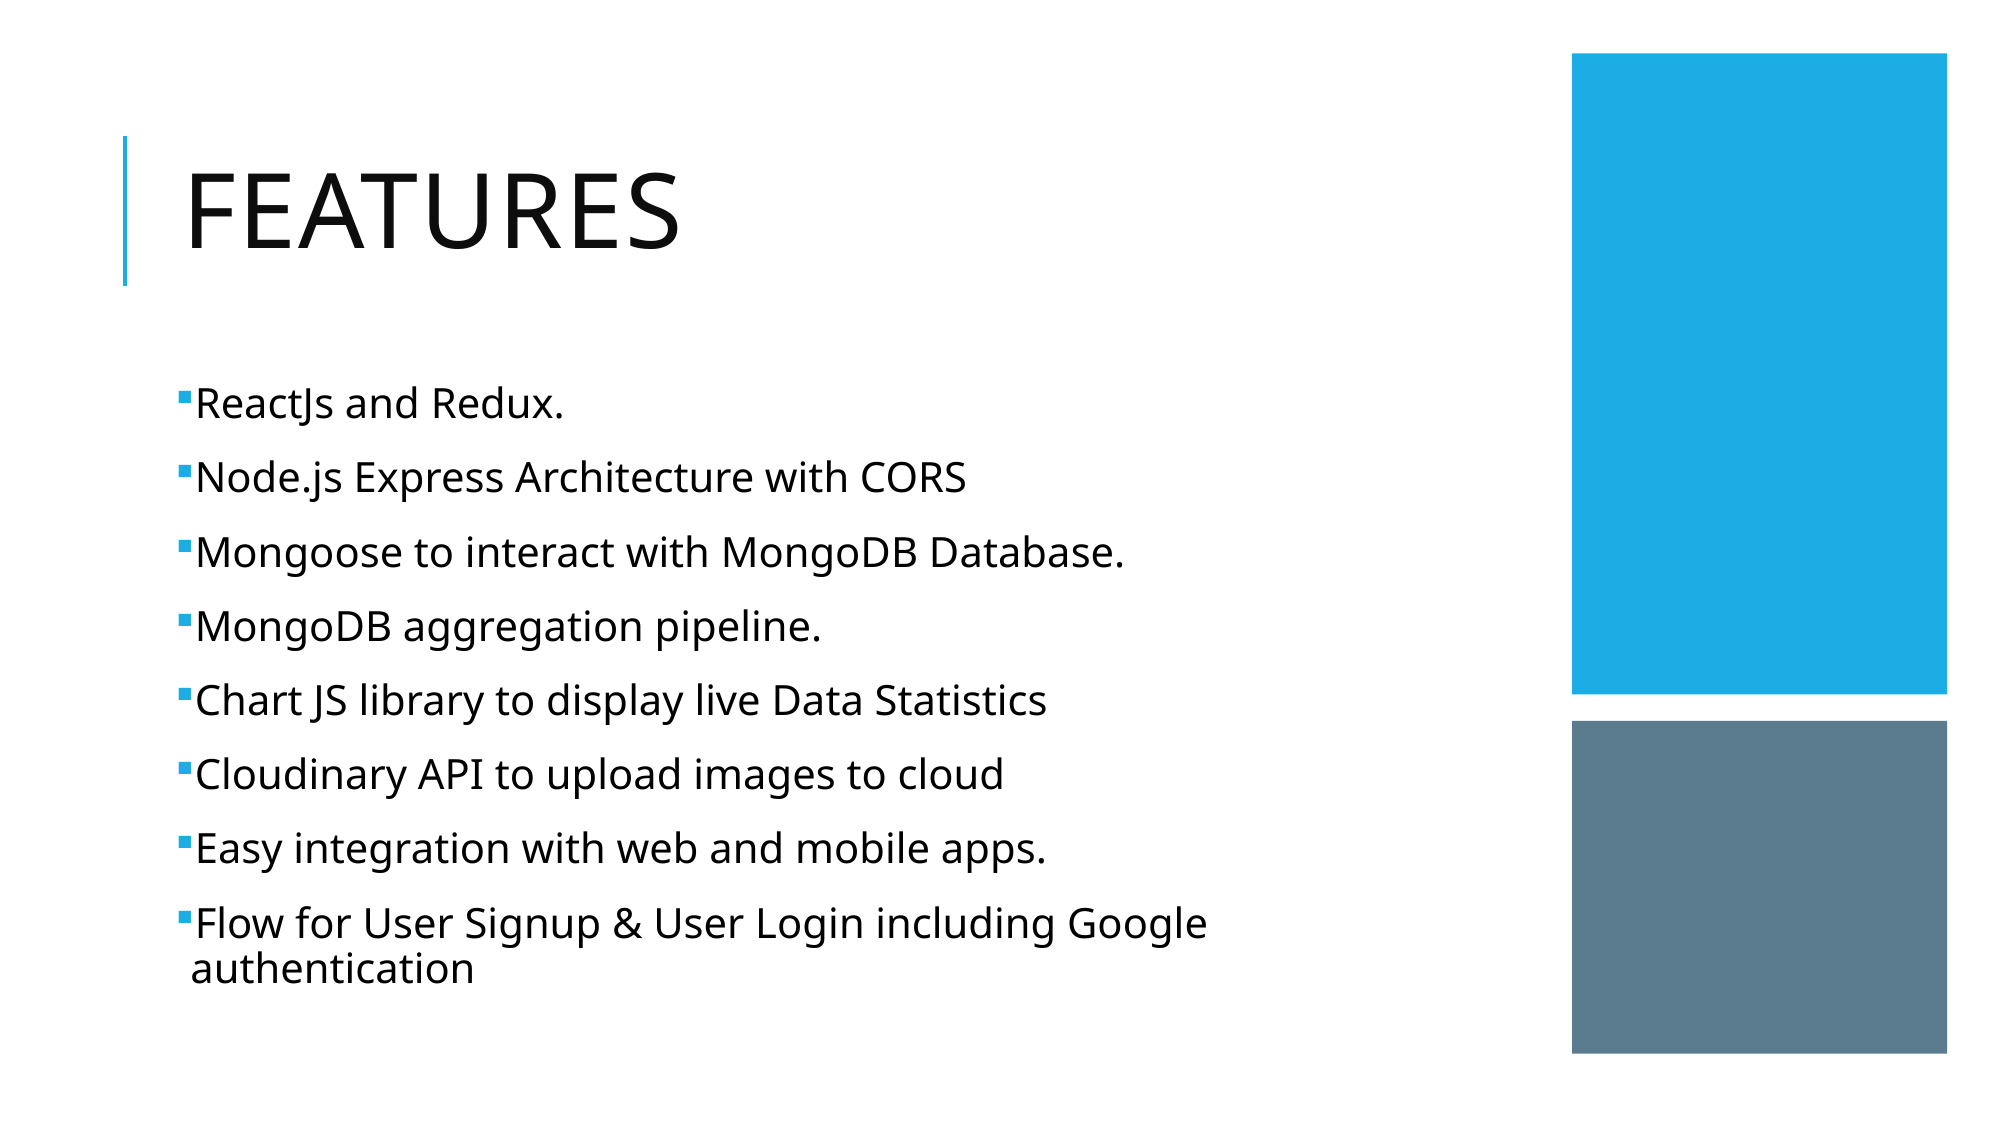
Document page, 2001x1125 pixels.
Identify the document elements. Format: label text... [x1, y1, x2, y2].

title Features [168, 96, 1484, 342]
text_box [1571, 52, 1948, 696]
list ReactJs and Redux. Node.js Express Architecture with CORS Mongoose to interact with MongoDB Database. MongoDB aggregation pipeline. Chart JS library to display live Data Statistics Cloudinary API to upload images to cloud Easy integration with web and mobile apps. Flow for User Signup & User Login including Google authentication [168, 375, 1484, 1035]
text_box [1571, 720, 1948, 1055]
